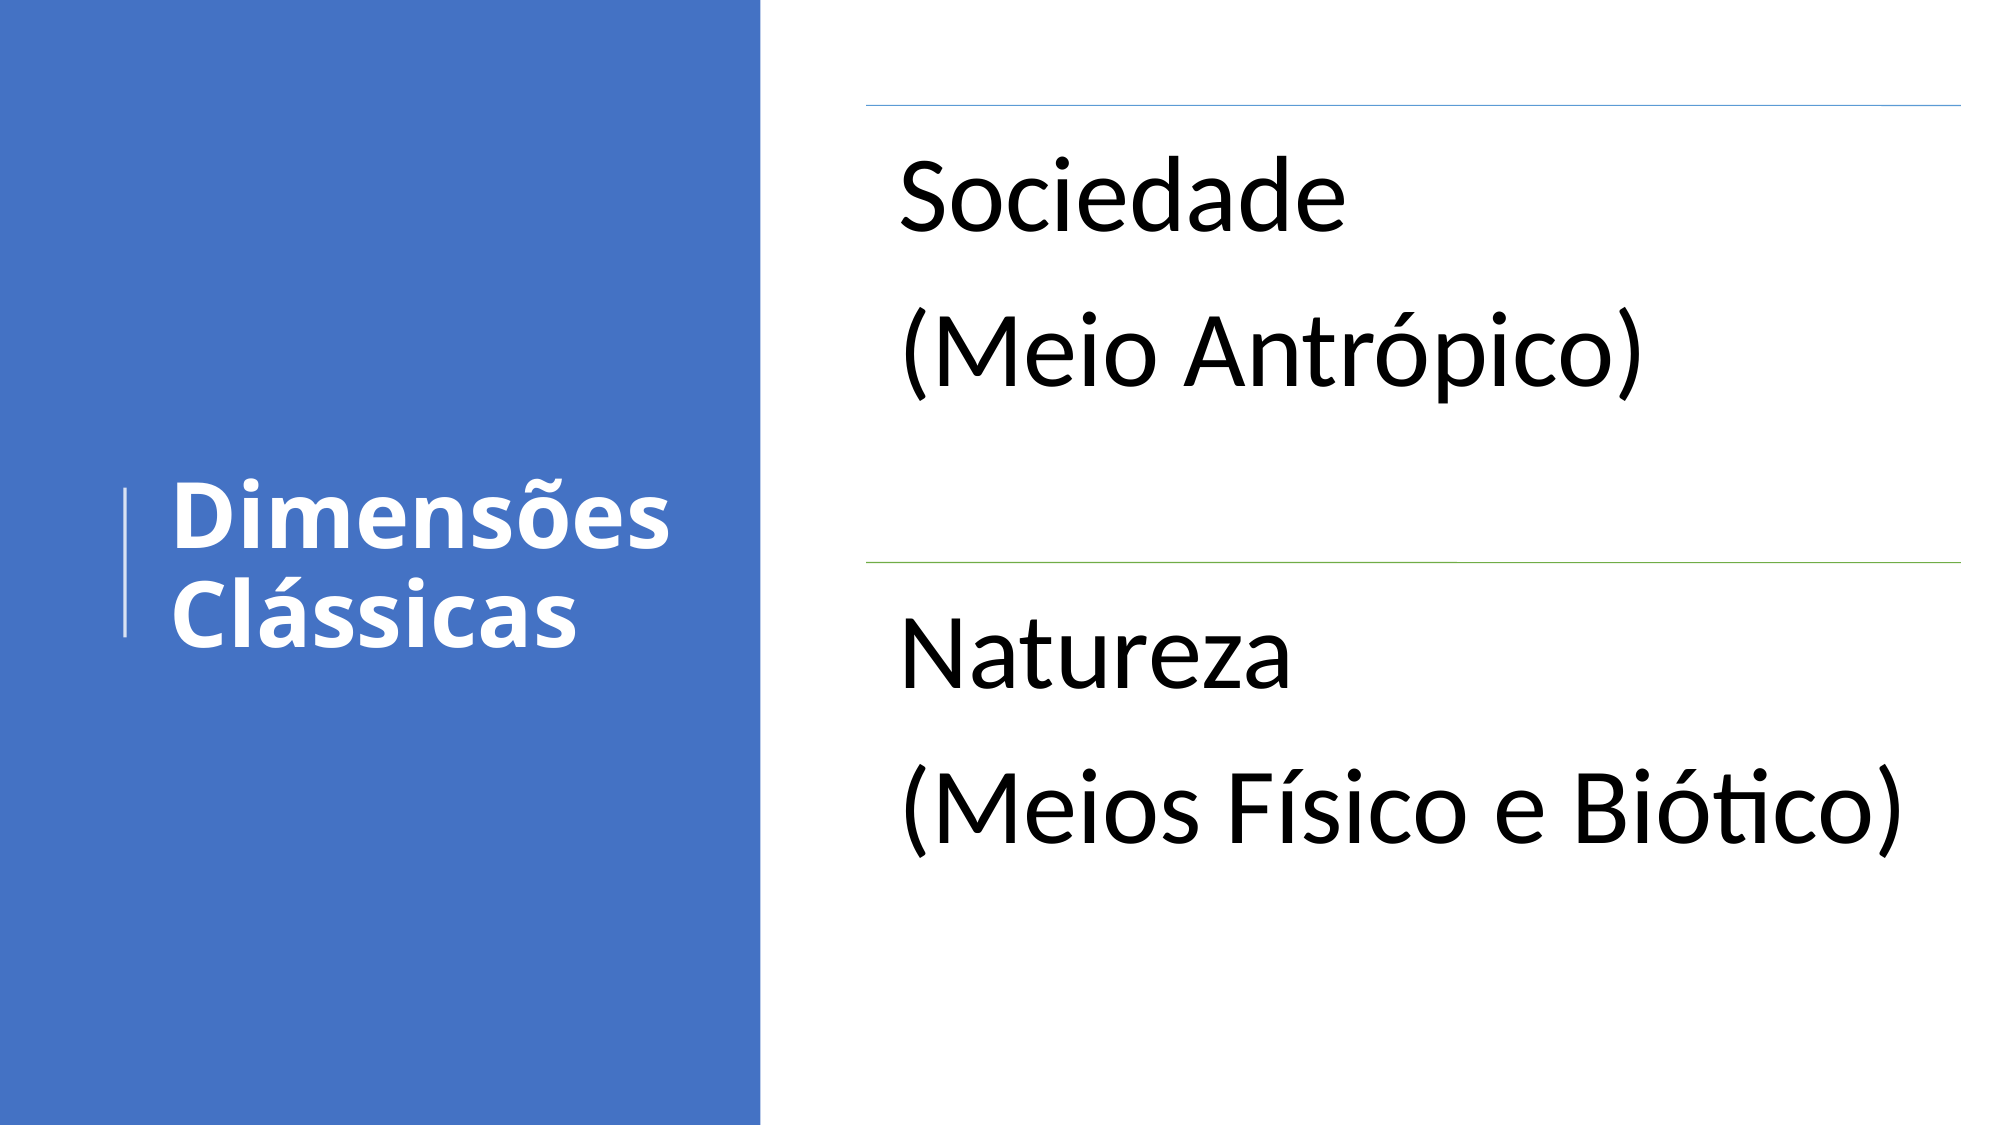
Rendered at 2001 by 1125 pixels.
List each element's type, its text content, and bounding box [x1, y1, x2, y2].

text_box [866, 105, 1961, 1020]
text_box Dimensões Clássicas [154, 116, 708, 1020]
text_box [0, 0, 761, 1125]
